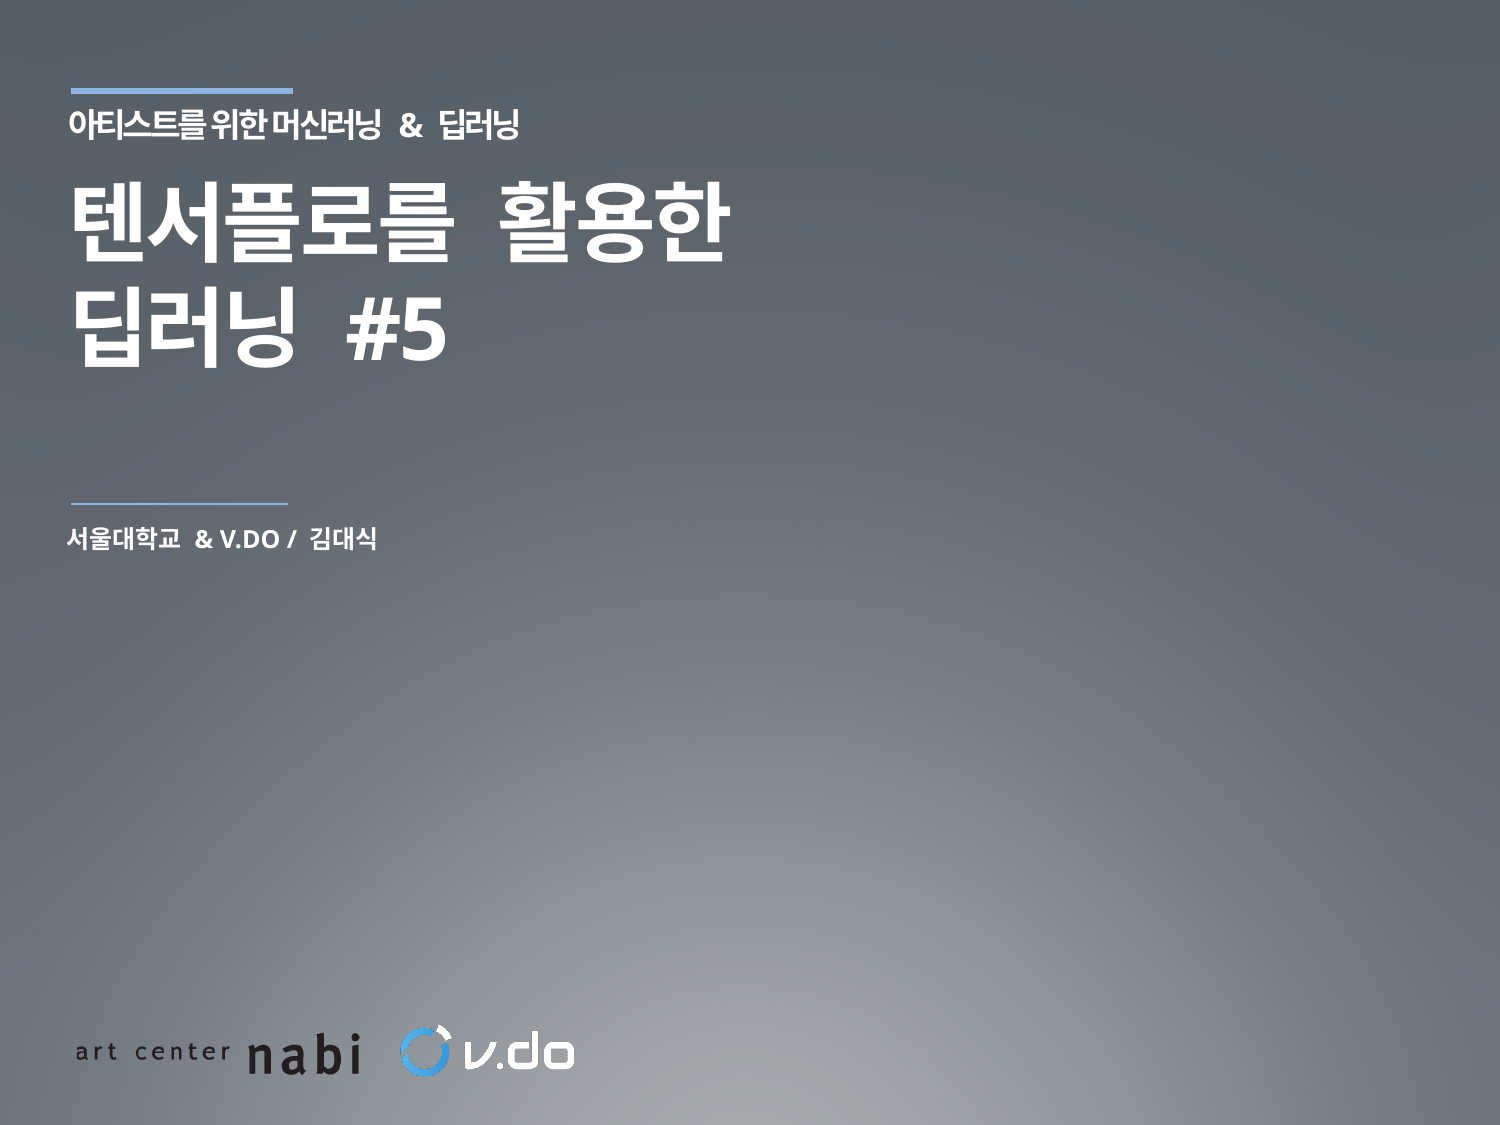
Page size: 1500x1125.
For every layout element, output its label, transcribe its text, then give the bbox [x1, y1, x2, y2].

text_box 아티스트를 위한 머신러닝 & 딥러닝 [53, 96, 1403, 179]
picture [0, 0, 1500, 1125]
text_box 텐서플로를 활용한 딥러닝 #5 [53, 179, 1403, 445]
text_box 서울대학교 & V.DO / 김대식 [51, 516, 394, 561]
